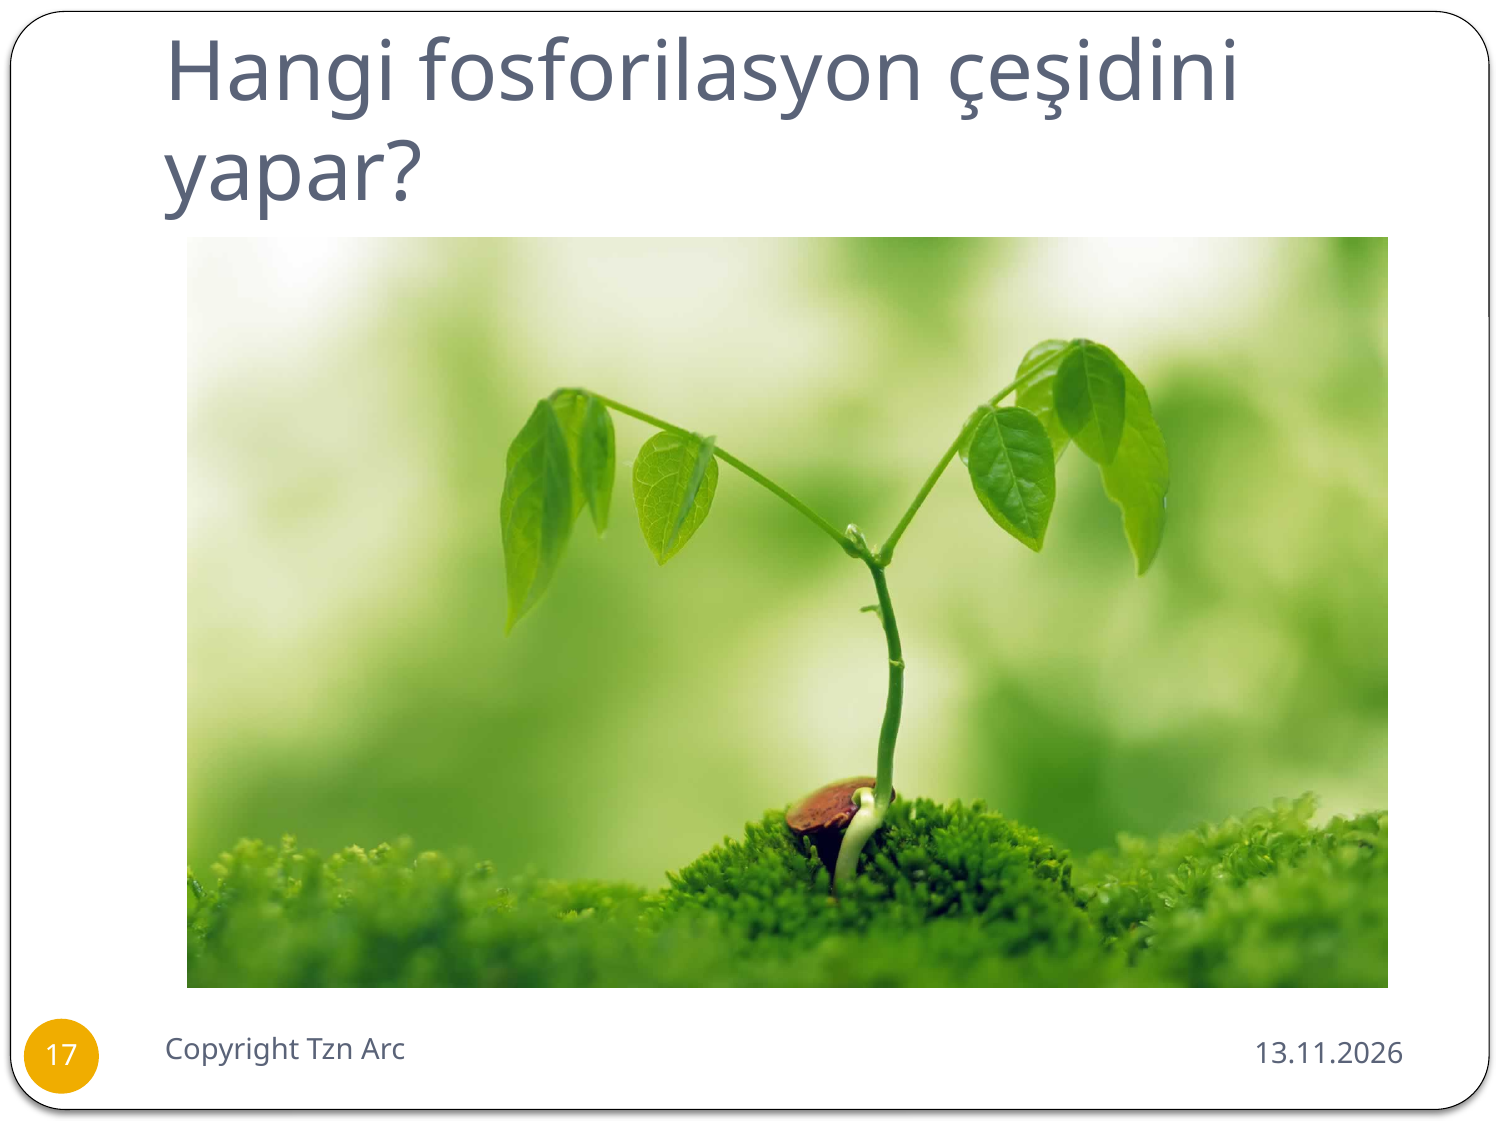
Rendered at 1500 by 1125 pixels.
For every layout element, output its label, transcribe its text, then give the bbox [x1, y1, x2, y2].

footer Copyright Tzn Arc [150, 1012, 800, 1088]
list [187, 237, 1388, 988]
slide_number 17 [23, 1018, 99, 1094]
title Hangi fosforilasyon çeşidini yapar? [150, 45, 1425, 233]
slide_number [1012, 1015, 1419, 1094]
